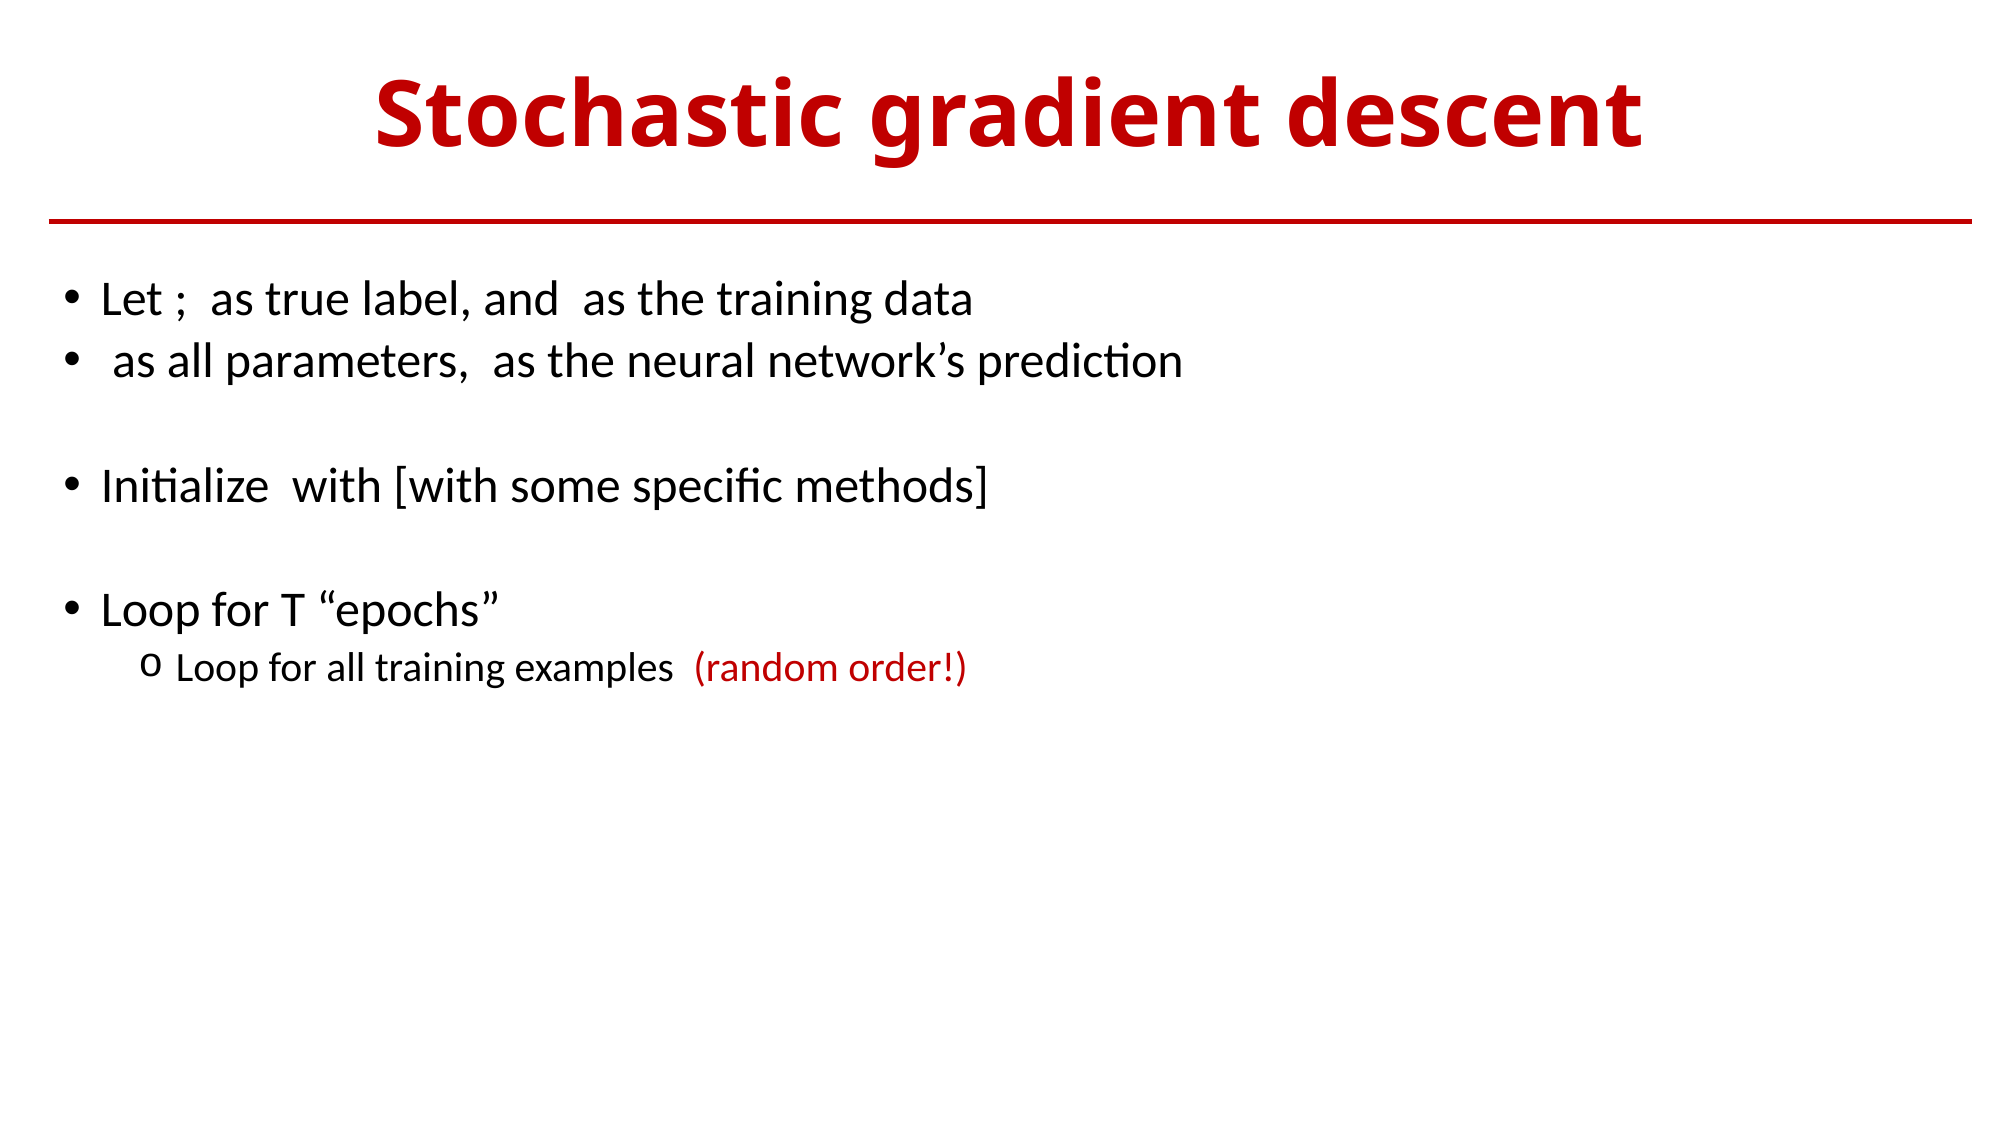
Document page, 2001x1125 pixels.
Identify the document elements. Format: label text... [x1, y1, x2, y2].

title Stochastic gradient descent [48, 41, 1972, 192]
